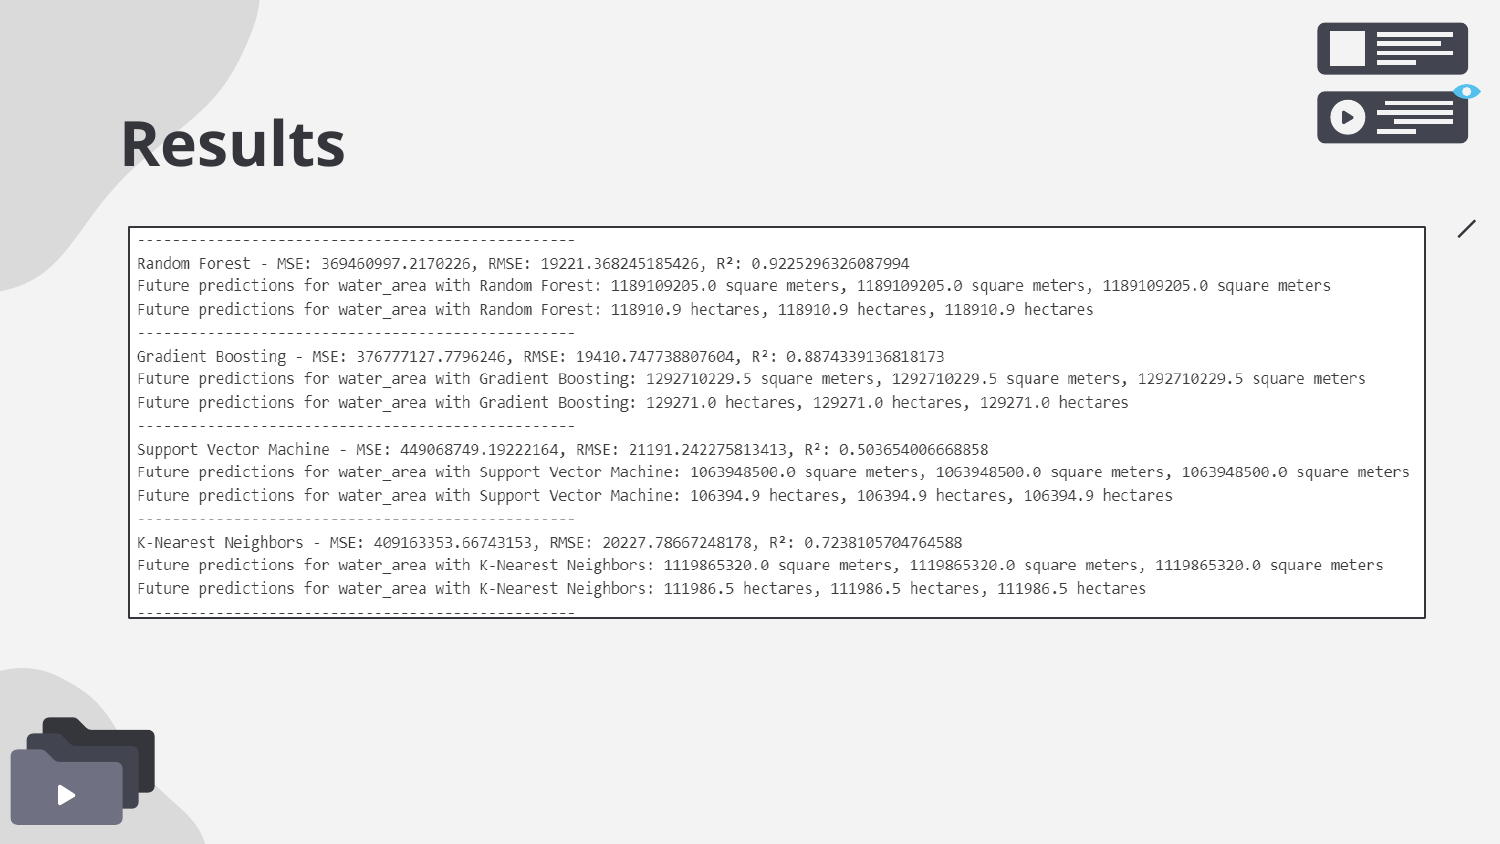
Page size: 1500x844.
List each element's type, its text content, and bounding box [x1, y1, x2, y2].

title Results [104, 29, 565, 195]
picture [129, 228, 1425, 617]
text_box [1317, 22, 1482, 272]
